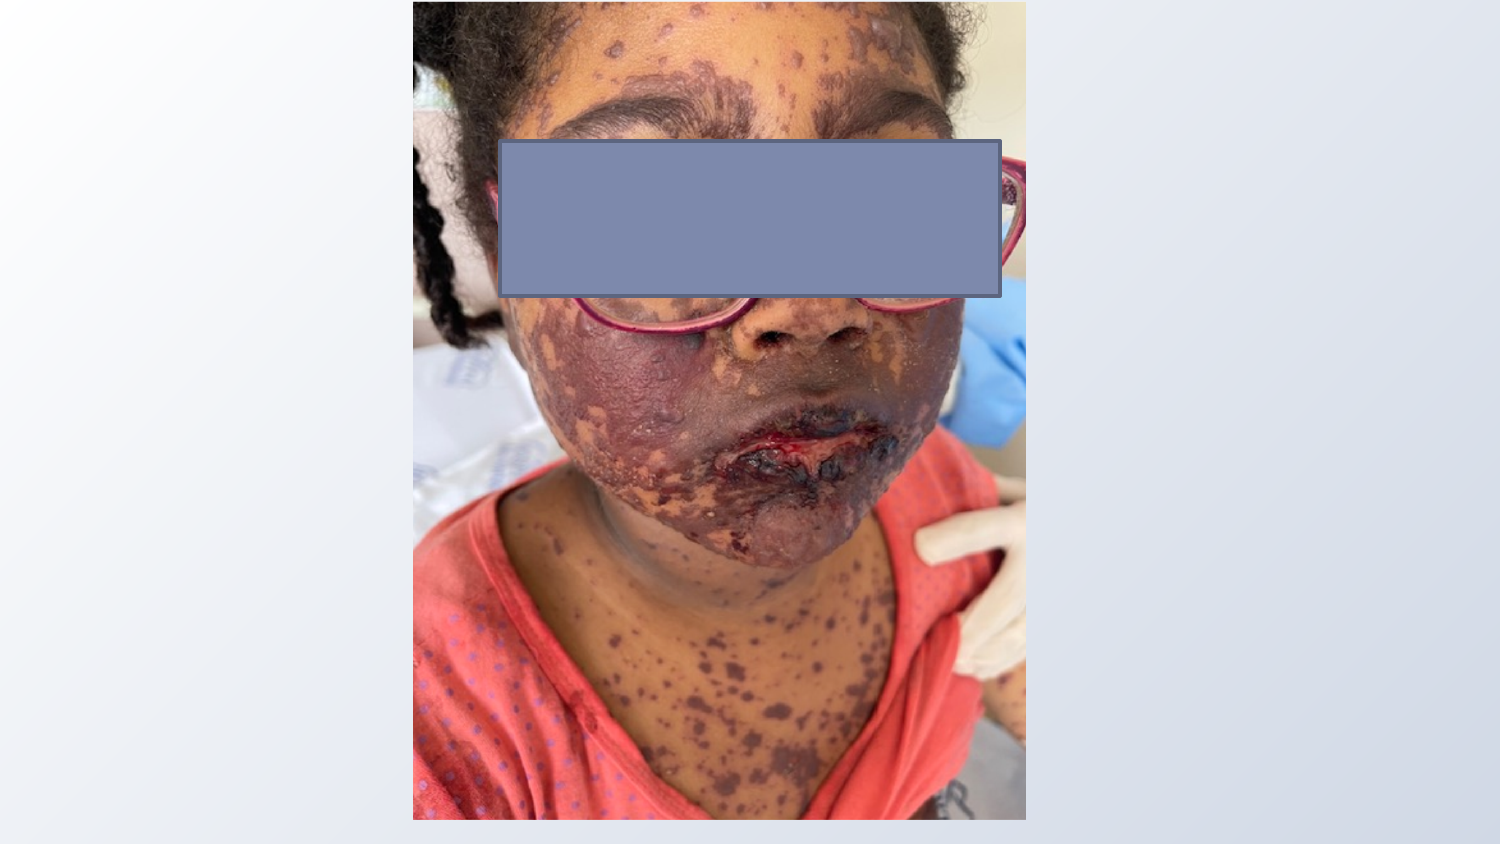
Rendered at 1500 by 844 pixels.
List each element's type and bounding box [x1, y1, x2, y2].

picture [310, 3, 1129, 819]
